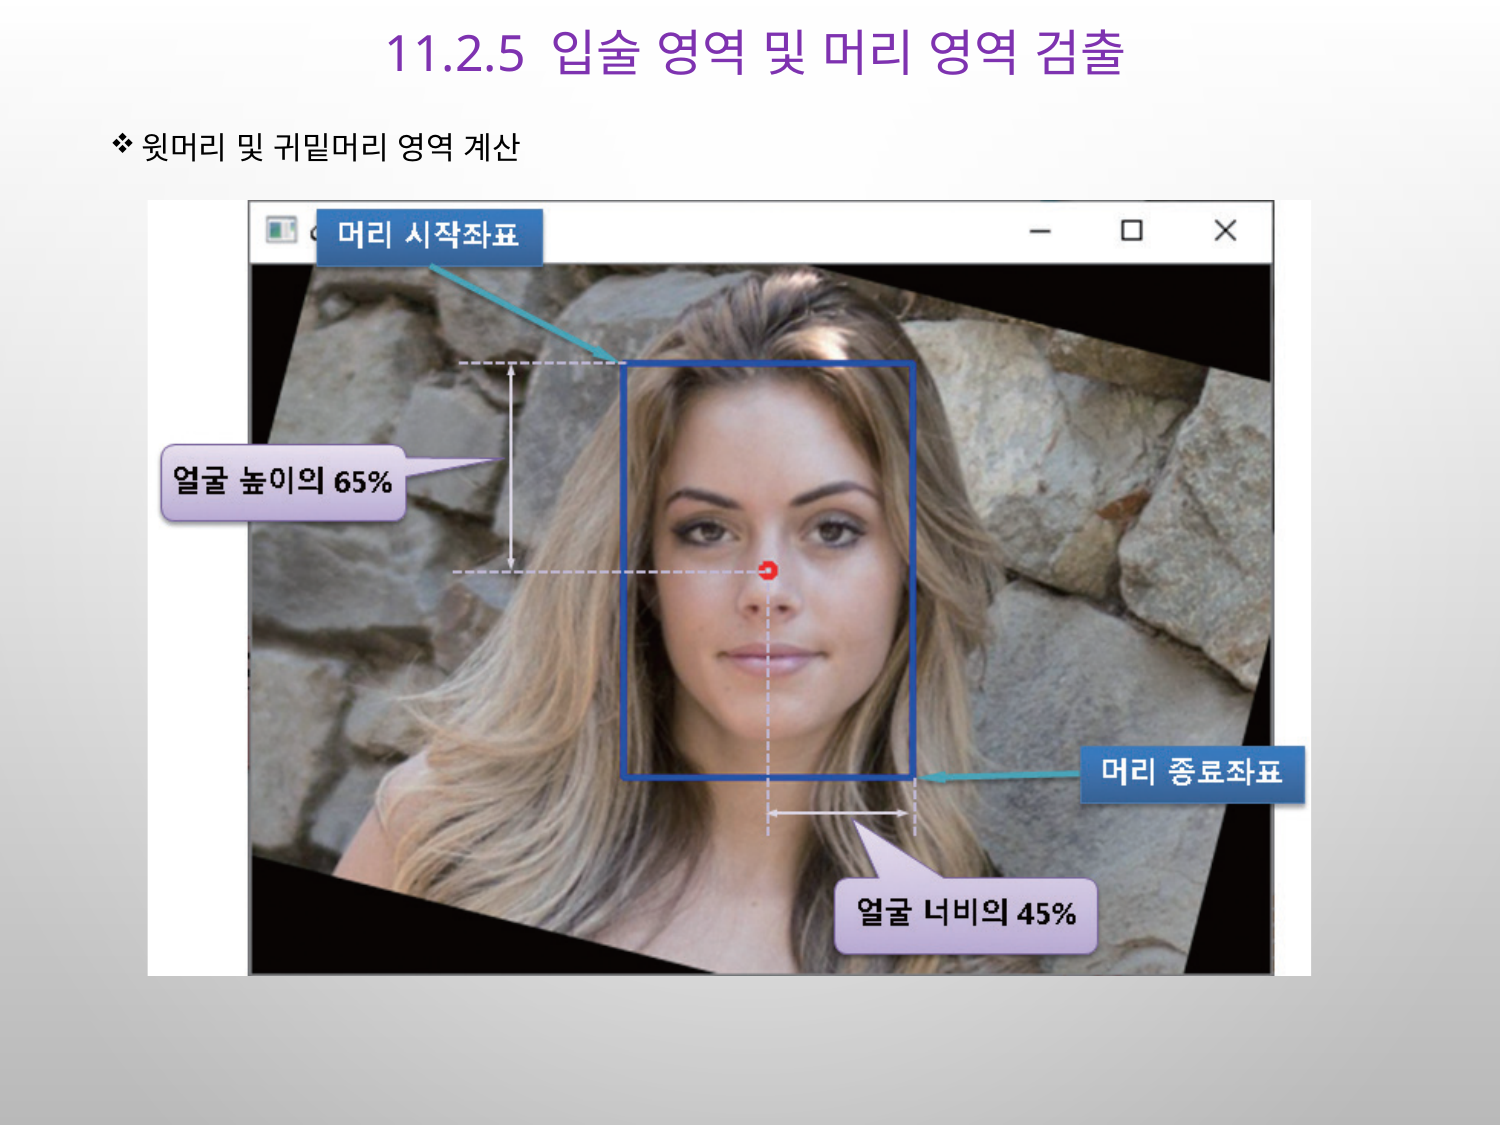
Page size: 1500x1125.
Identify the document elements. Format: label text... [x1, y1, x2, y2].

title 11.2.5 입술 영역 및 머리 영역 검출 [53, 4, 1459, 107]
picture [0, 0, 1500, 1125]
list 윗머리 및 귀밑머리 영역 계산 [53, 113, 1459, 1102]
